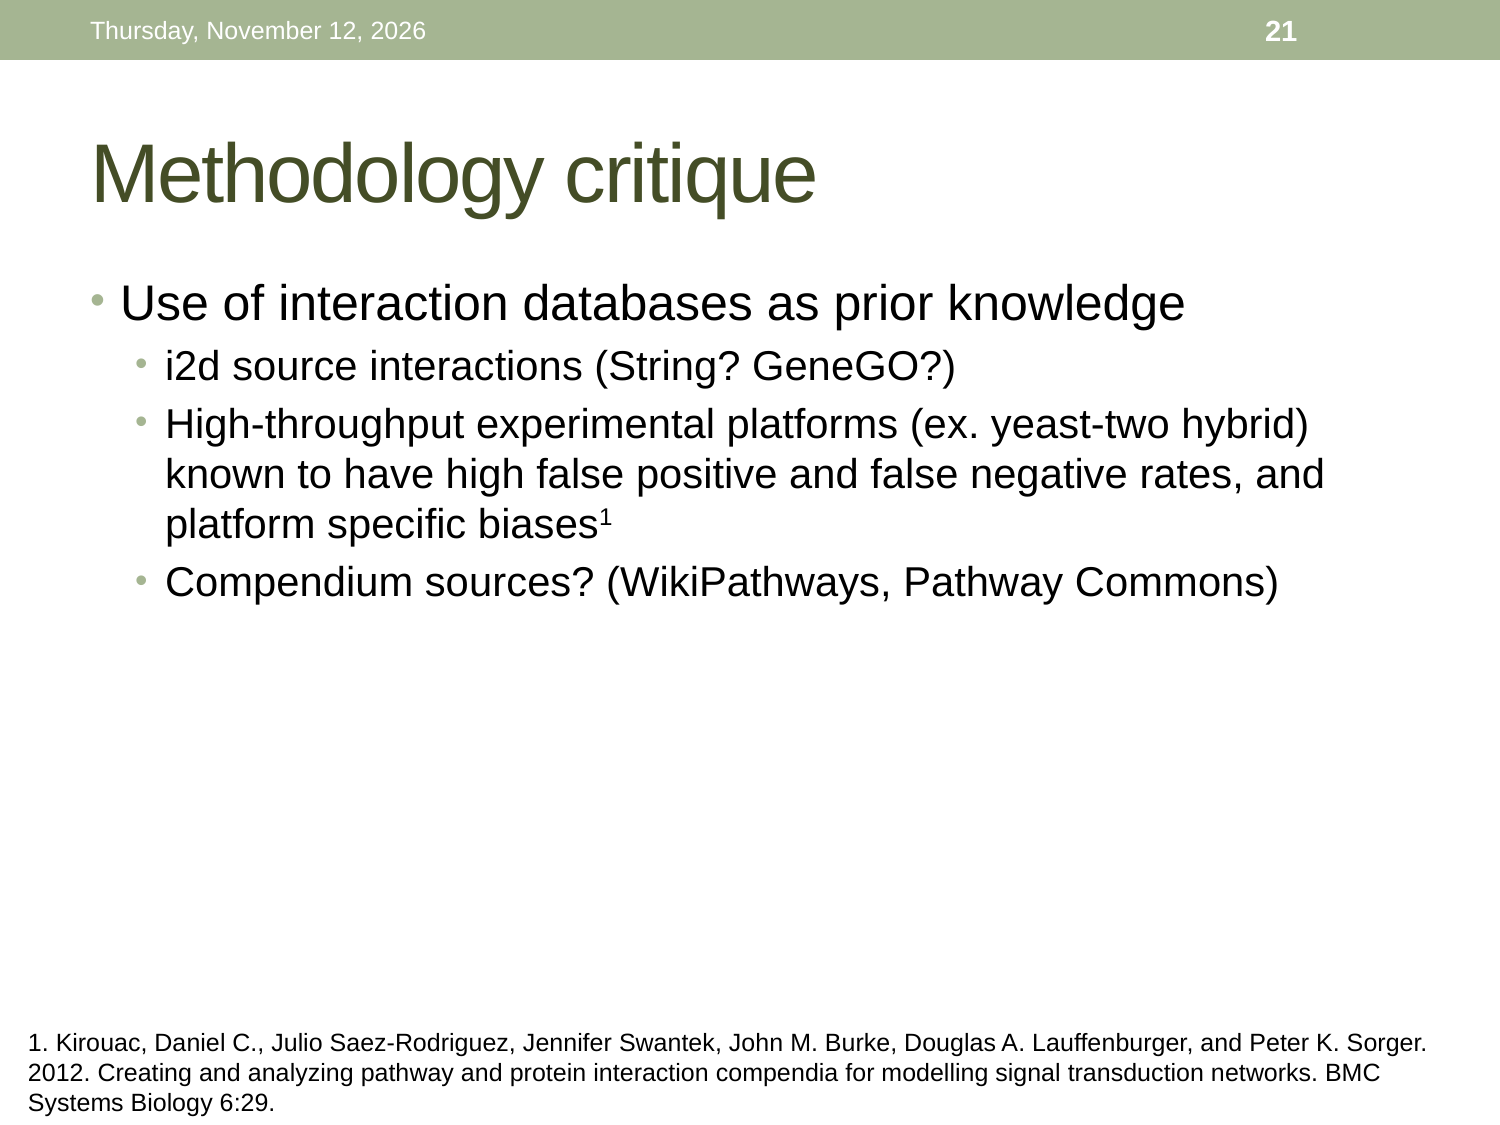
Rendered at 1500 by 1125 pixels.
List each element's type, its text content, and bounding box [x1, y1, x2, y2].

title Methodology critique [75, 87, 1425, 250]
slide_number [75, 3, 550, 57]
slide_number 21 [1250, 3, 1425, 57]
list Use of interaction databases as prior knowledge i2d source interactions (String? GeneGO?) High-throughput experimental platforms (ex. yeast-two hybrid) known to have high false positive and false negative rates, and platform specific biases1 Compendium sources? (WikiPathways, Pathway Commons) [75, 262, 1425, 1019]
text_box 1. Kirouac, Daniel C., Julio Saez-Rodriguez, Jennifer Swantek, John M. Burke, Douglas A. Lauffenburger, and Peter K. Sorger. 2012. Creating and analyzing pathway and protein interaction compendia for modelling signal transduction networks. BMC Systems Biology 6:29. [13, 1019, 1465, 1125]
